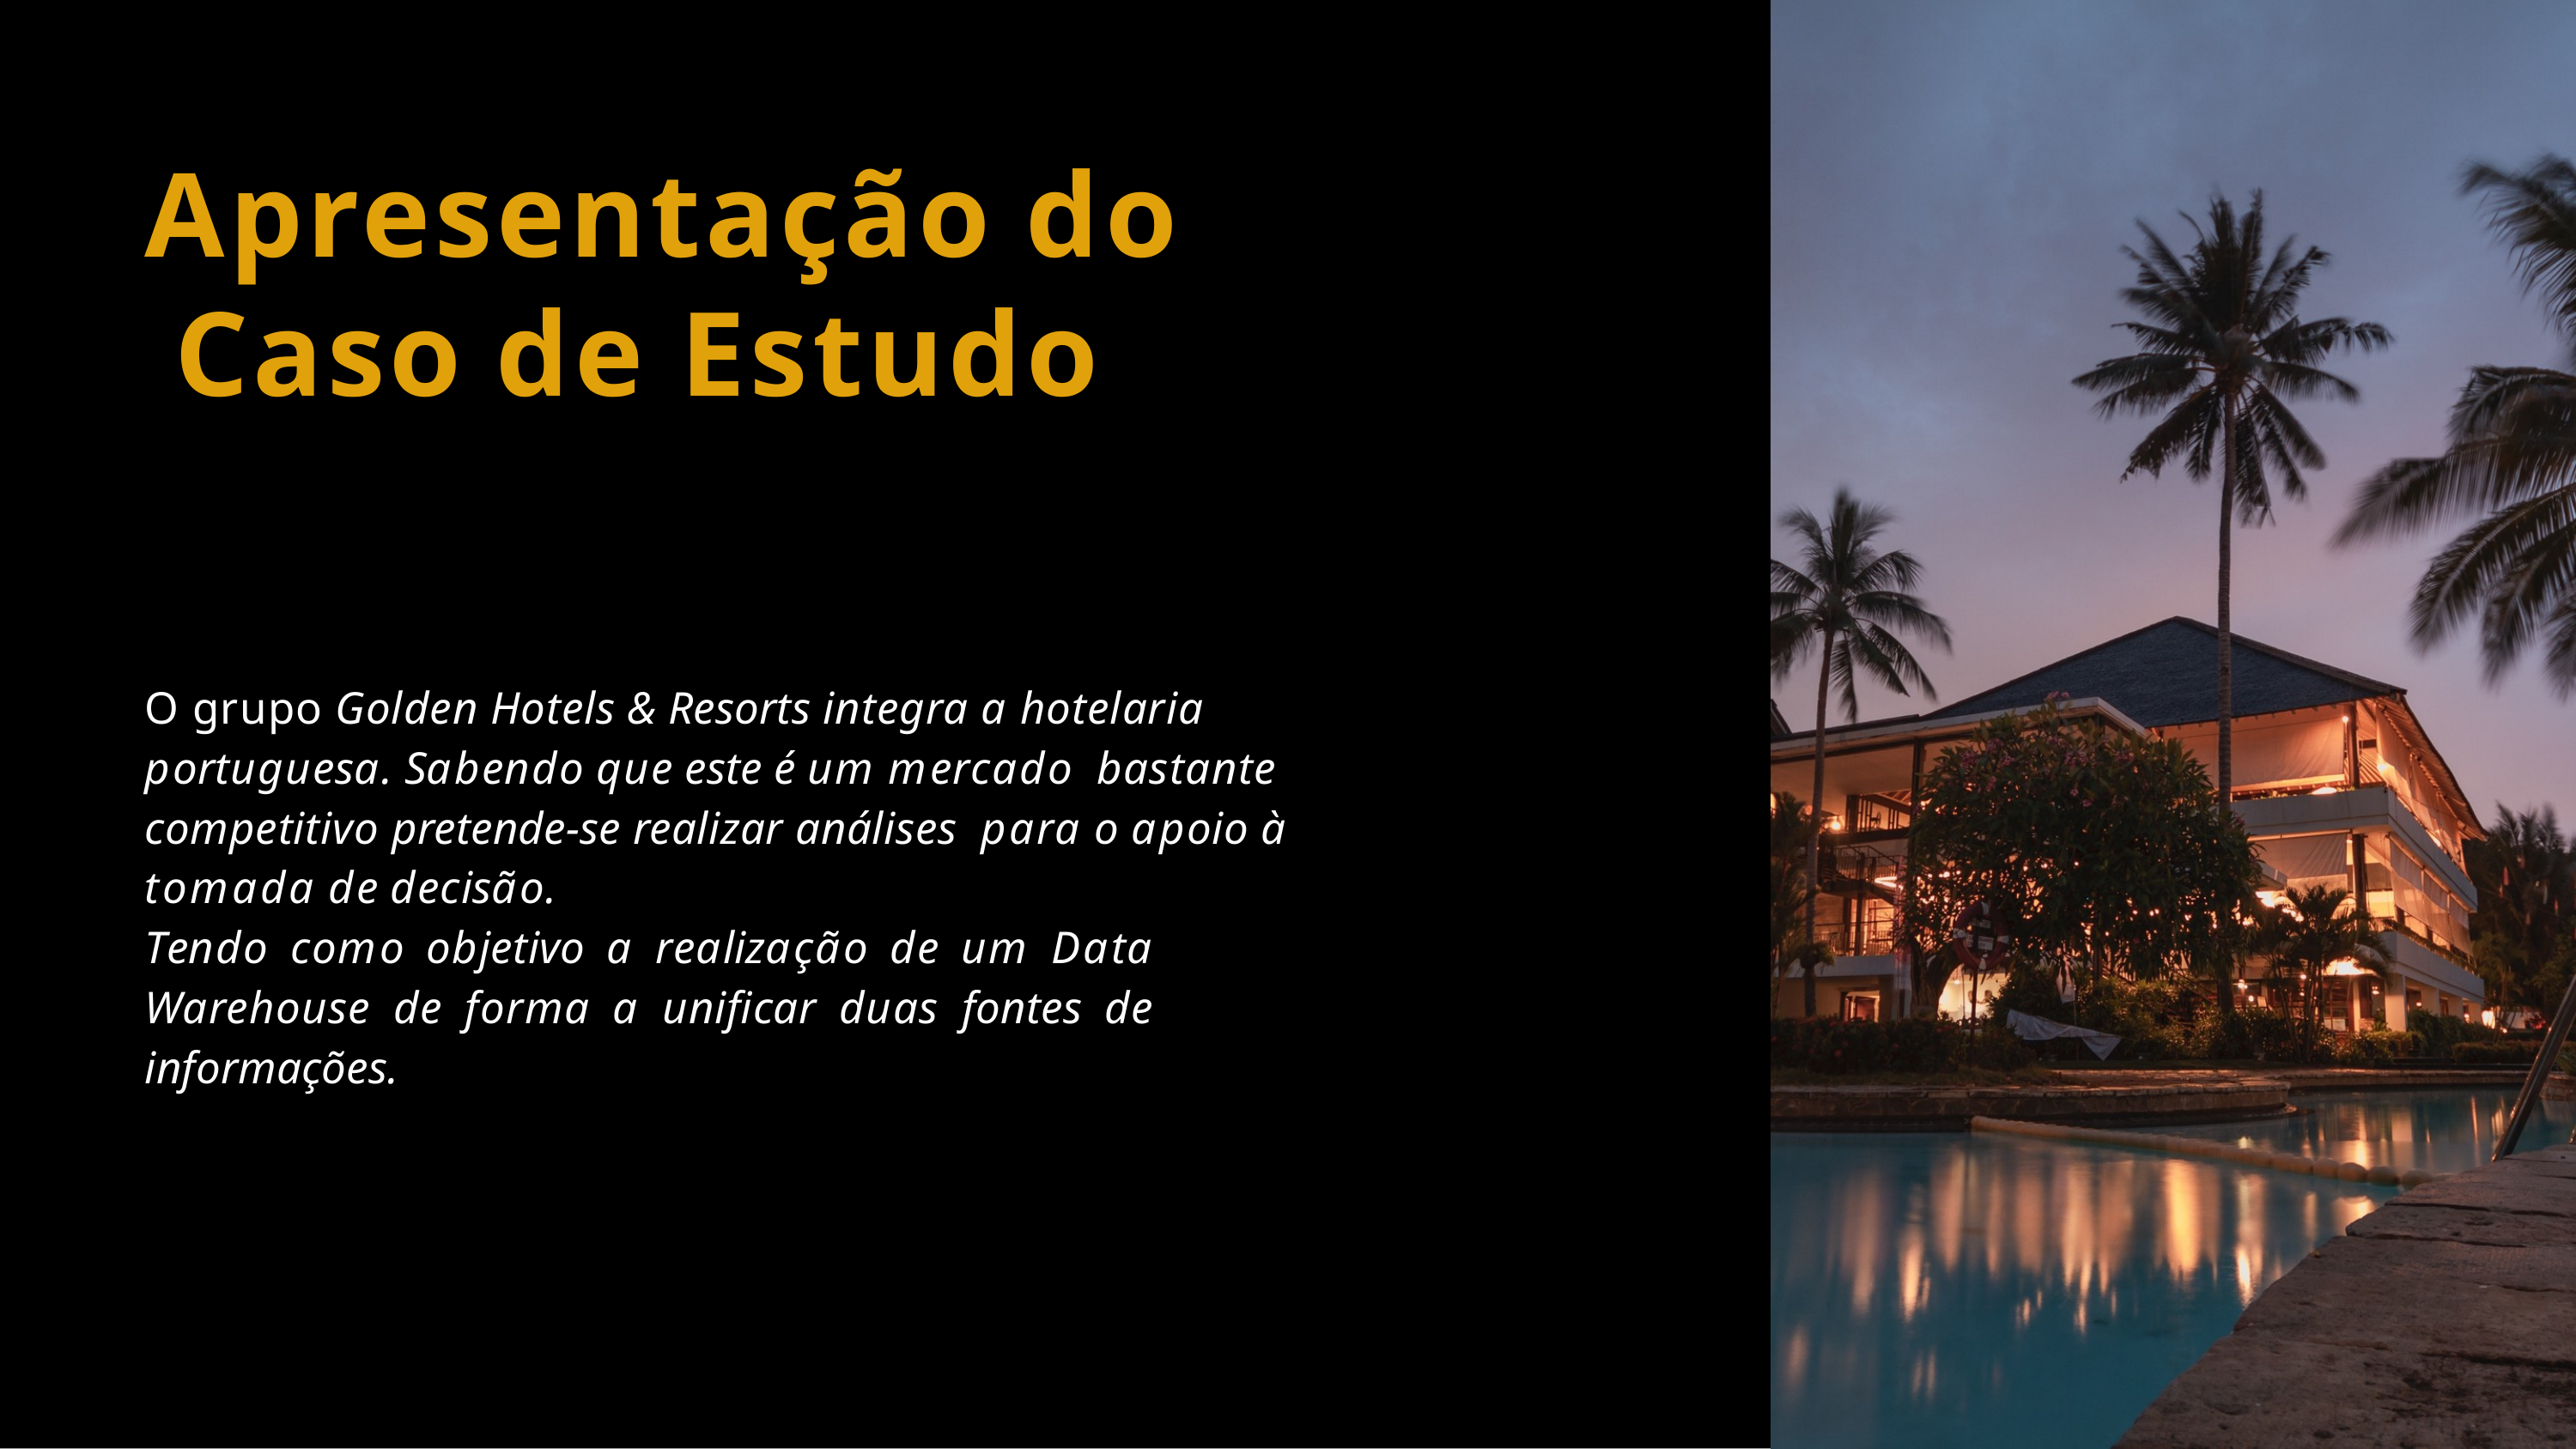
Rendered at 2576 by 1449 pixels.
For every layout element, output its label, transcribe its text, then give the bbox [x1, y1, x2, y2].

text_box [0, 0, 1770, 1449]
picture [1771, 0, 2576, 1449]
title Apresentação do Caso de Estudo [143, 138, 1188, 420]
text_box O grupo Golden Hotels & Resorts integra a hotelaria portuguesa. Sabendo que este é um mercado bastante competitivo pretende-se realizar análises para o apoio à tomada de decisão. Tendo como objetivo a realização de um Data Warehouse de forma a unificar duas fontes de informações. [143, 670, 1303, 1093]
